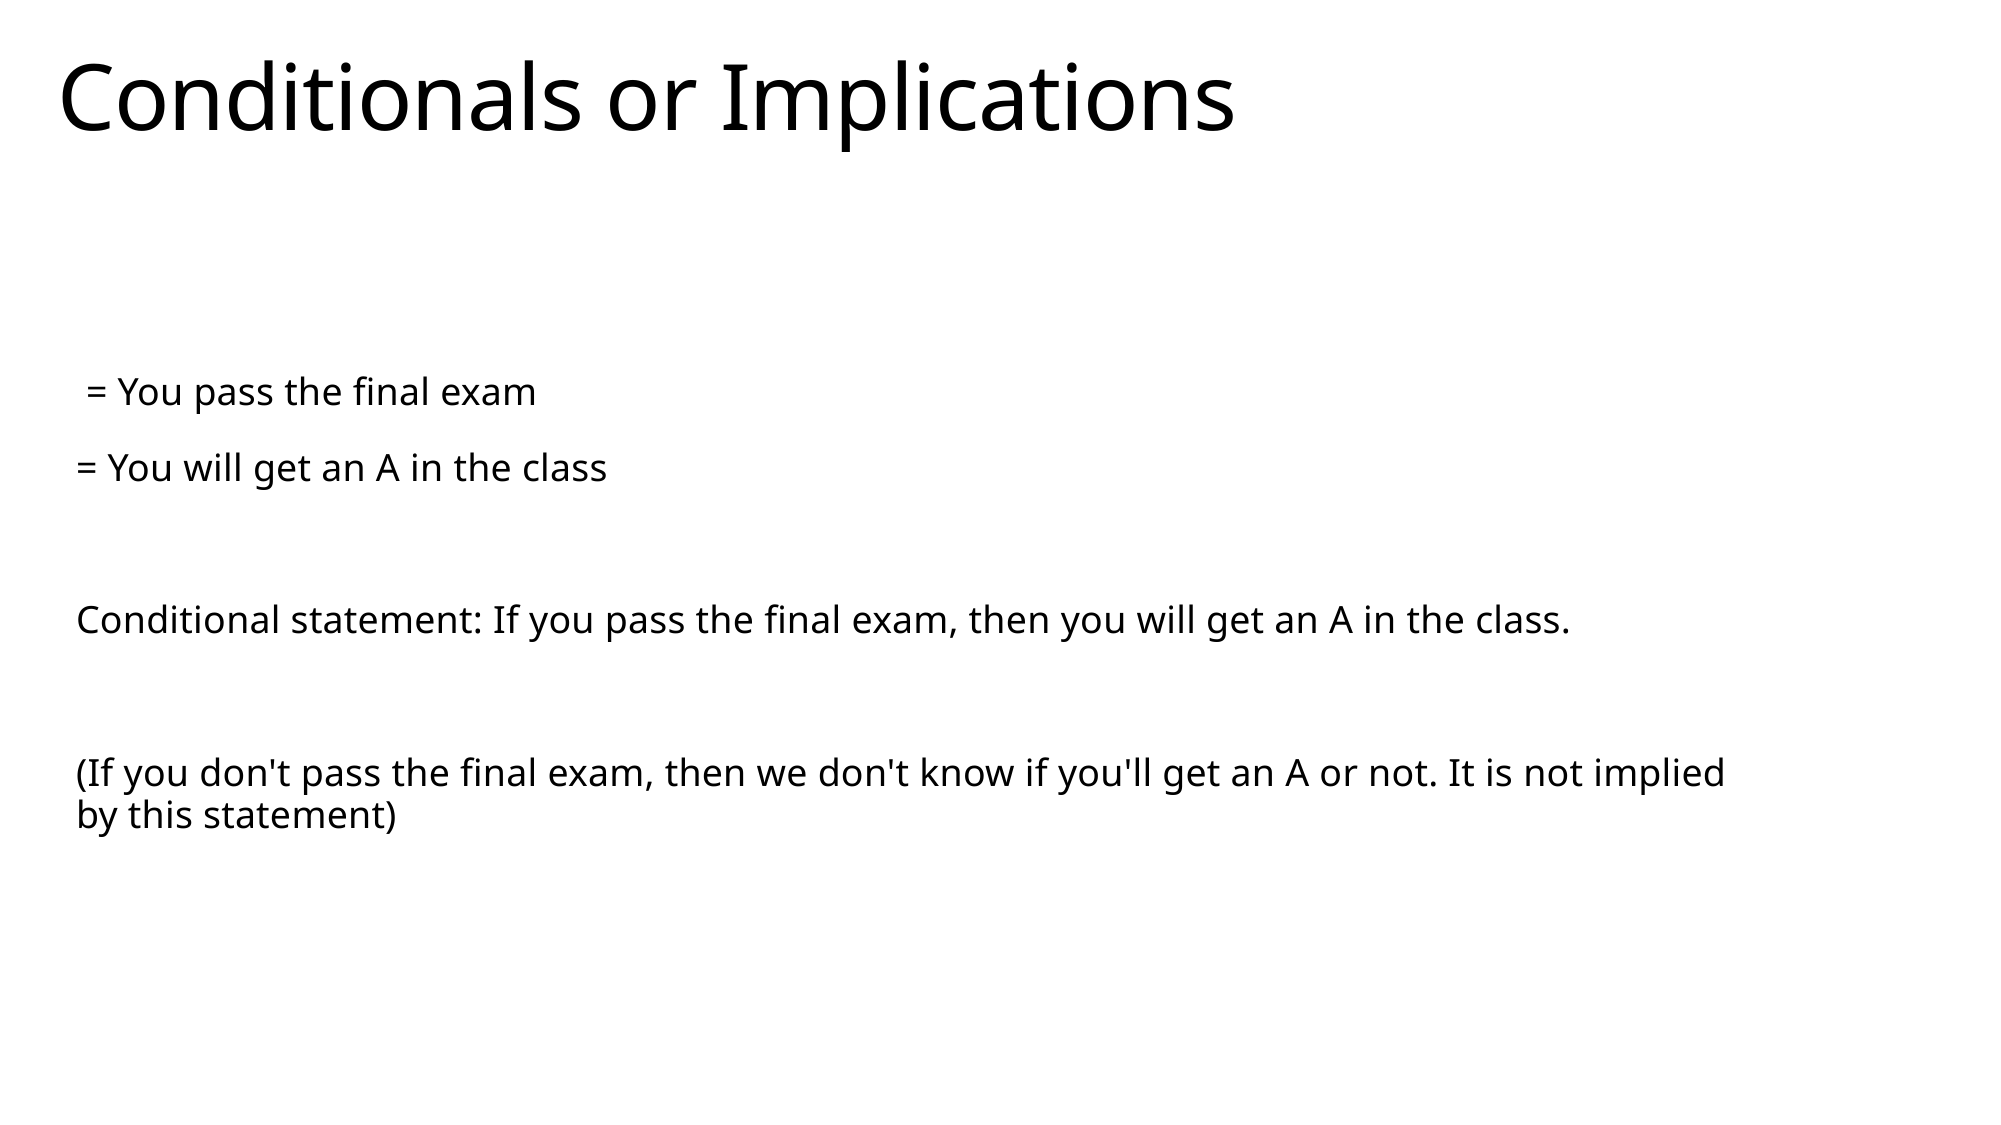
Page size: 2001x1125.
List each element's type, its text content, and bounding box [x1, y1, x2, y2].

title Conditionals or Implications [42, 38, 1955, 158]
